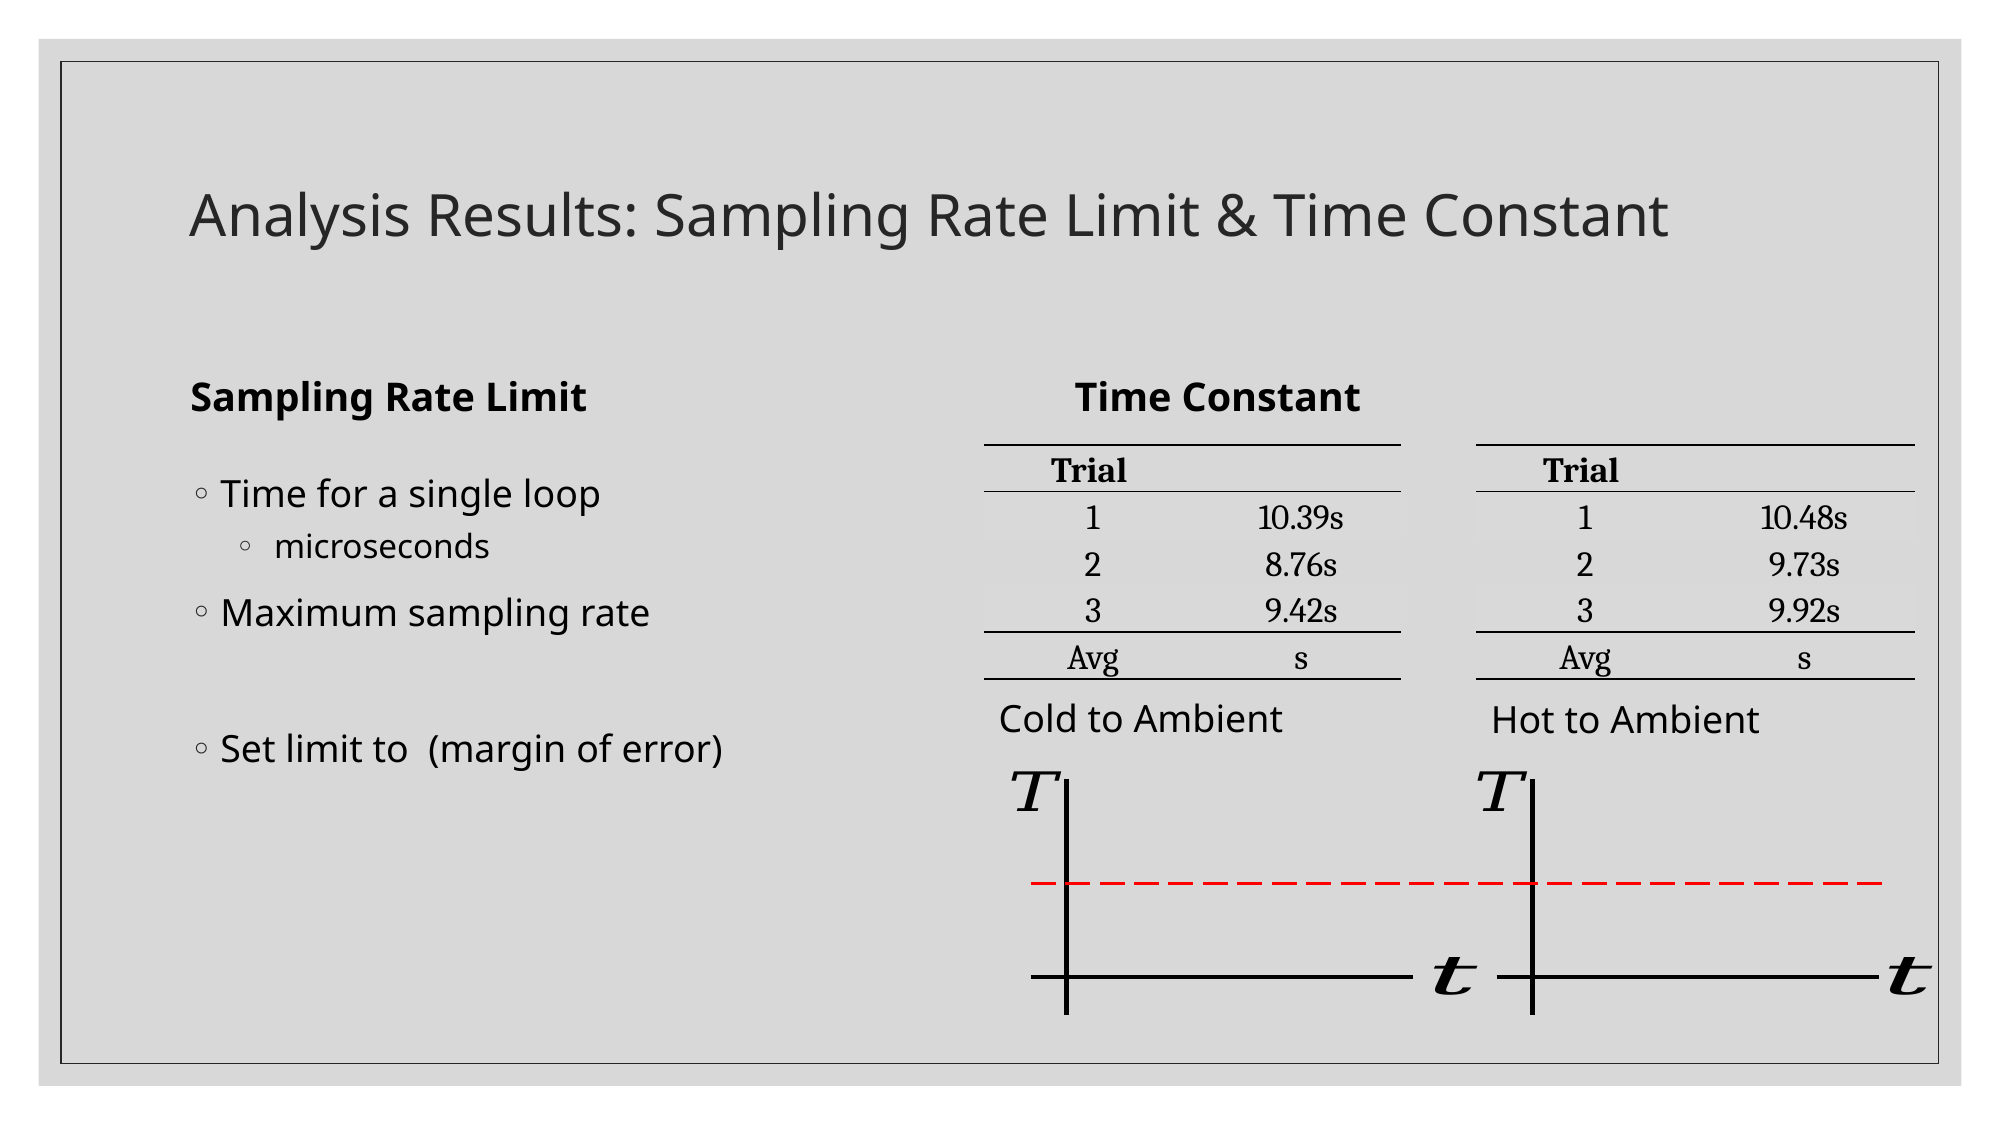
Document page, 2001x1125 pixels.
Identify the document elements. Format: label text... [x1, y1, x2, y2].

text_box Hot to Ambient [1476, 688, 1817, 749]
title Analysis Results: Sampling Rate Limit & Time Constant [174, 105, 1825, 331]
list Sampling Rate Limit [175, 340, 941, 446]
text_box Cold to Ambient [983, 687, 1325, 747]
list Time Constant [1059, 340, 1825, 446]
